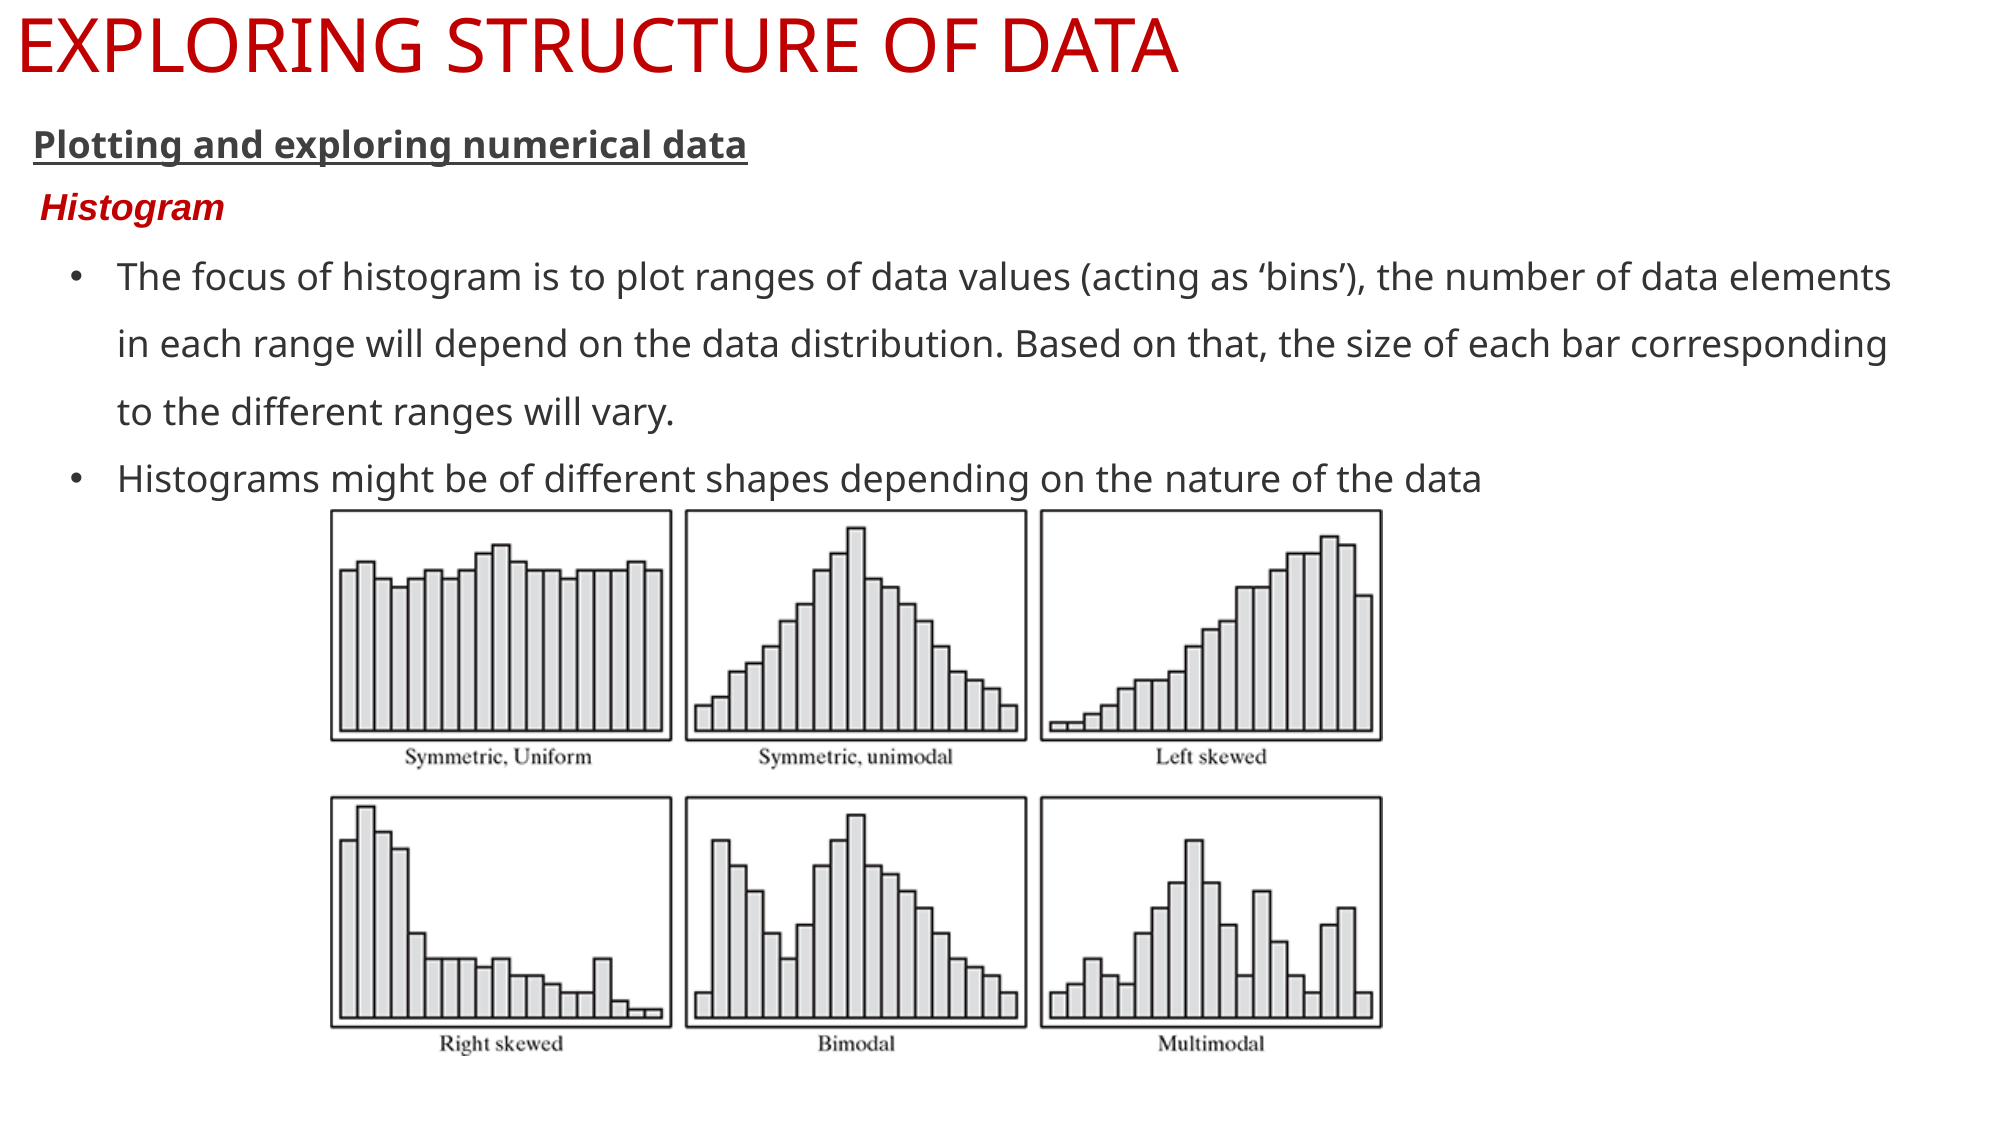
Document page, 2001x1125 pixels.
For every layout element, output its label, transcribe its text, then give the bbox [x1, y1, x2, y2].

text_box Histogram [25, 175, 1041, 235]
title EXPLORING STRUCTURE OF DATA [0, 0, 1725, 112]
text_box The focus of histogram is to plot ranges of data values (acting as ‘bins’), the number of data elements in each range will depend on the data distribution. Based on that, the size of each bar corresponding to the different ranges will vary. Histograms might be of different shapes depending on the nature of the data [55, 222, 1945, 508]
picture [330, 509, 1383, 1056]
text_box Plotting and exploring numerical data [18, 114, 1034, 174]
